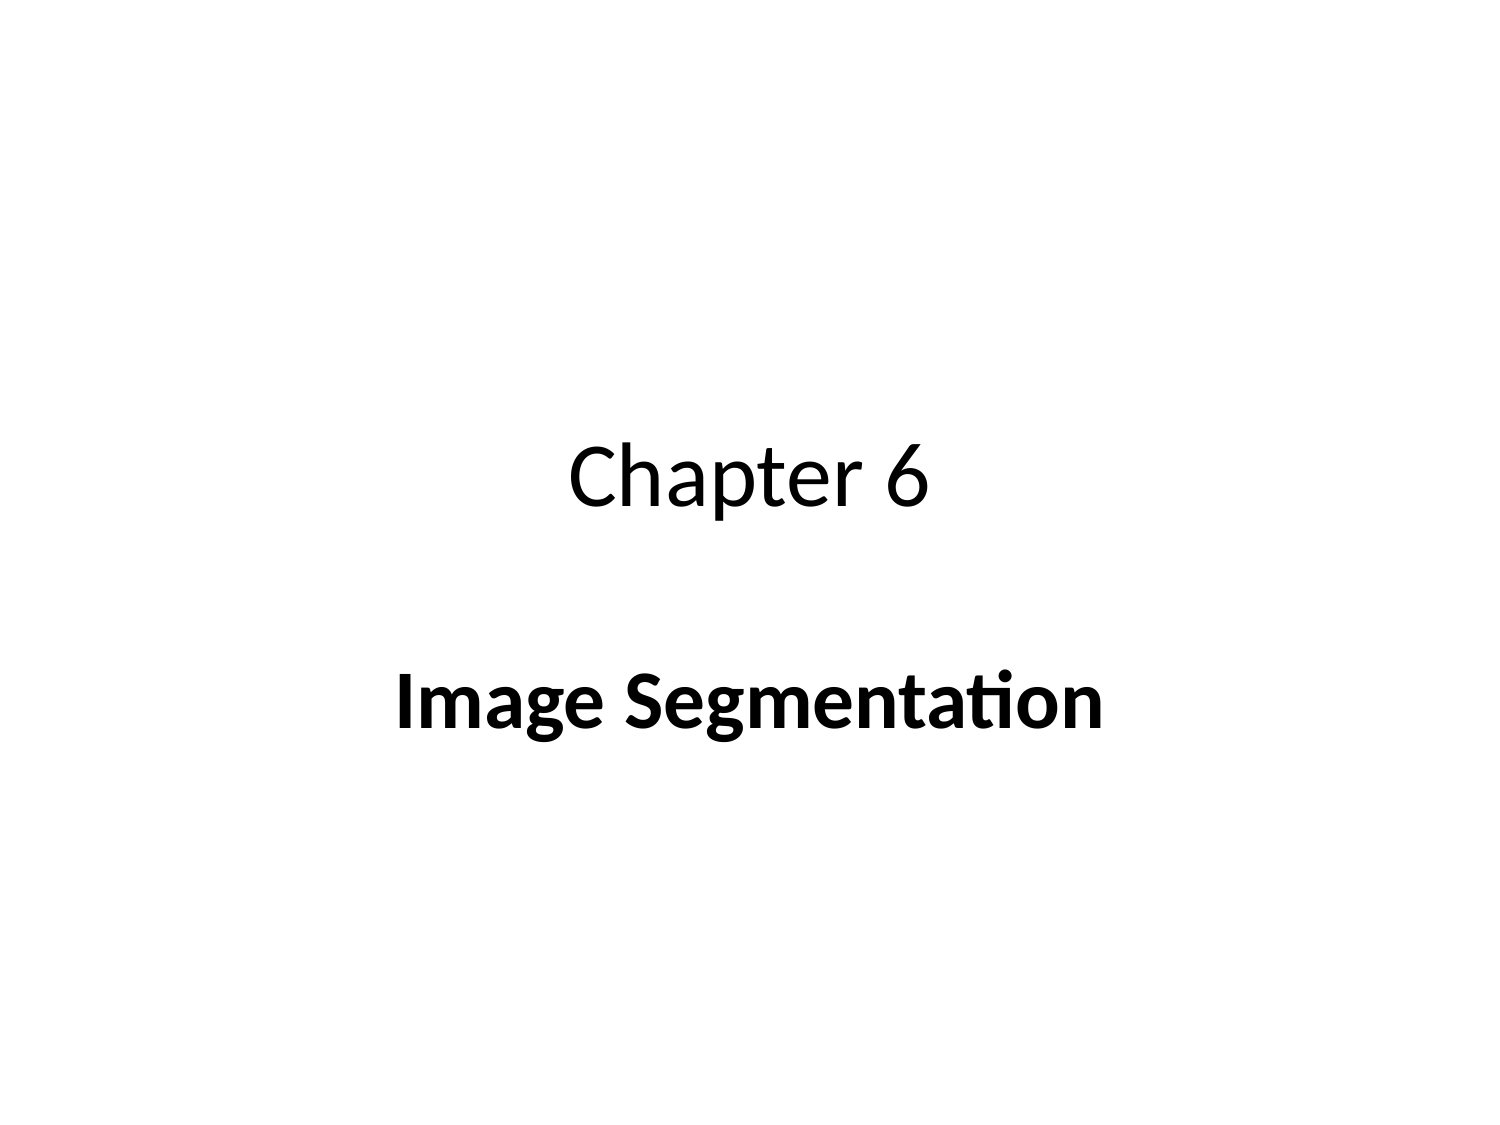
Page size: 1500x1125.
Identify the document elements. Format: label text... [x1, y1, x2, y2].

subtitle Image Segmentation [225, 637, 1275, 925]
title Chapter 6 [112, 349, 1388, 591]
